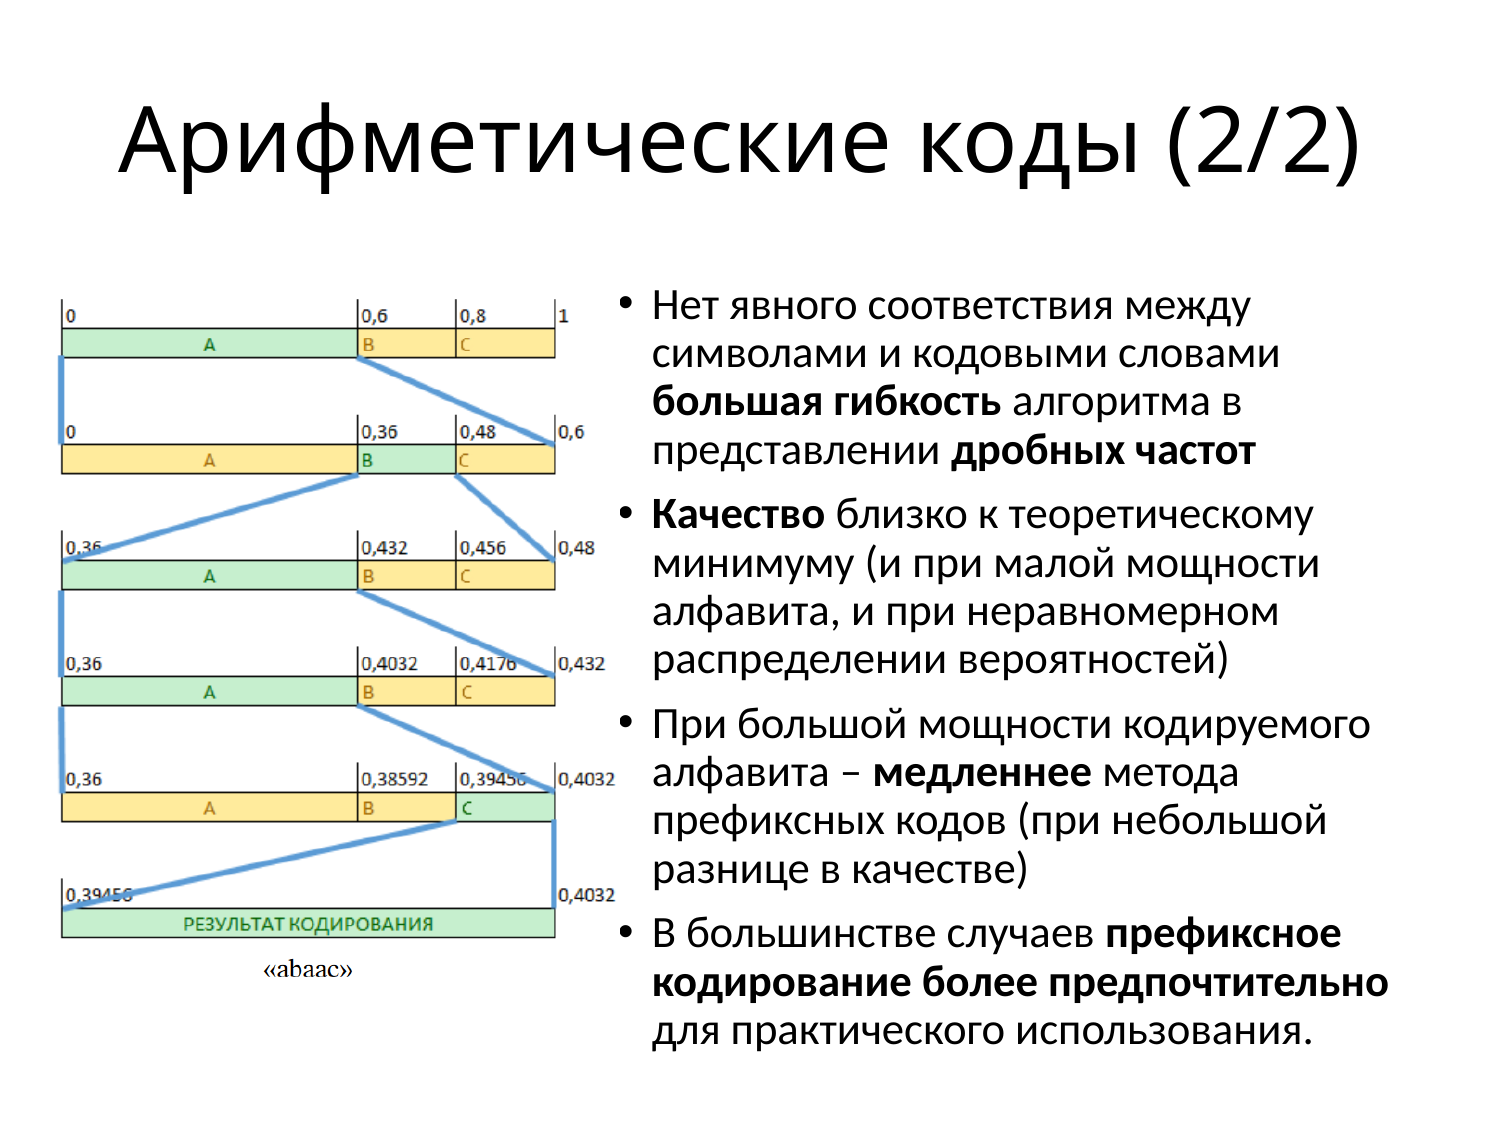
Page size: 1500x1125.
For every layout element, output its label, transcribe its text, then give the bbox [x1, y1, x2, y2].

title Арифметические коды (2/2) [103, 59, 1397, 227]
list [44, 287, 620, 1002]
list Нет явного соответствия между символами и кодовыми словами большая гибкость алгоритма в представлении дробных частот Качество близко к теоретическому минимуму (и при малой мощности алфавита, и при неравномерном распределении вероятностей) При большой мощности кодируемого алфавита – медленнее метода префиксных кодов (при небольшой разнице в качестве) В большинстве случаев префиксное кодирование более предпочтительно для практического использования. [602, 273, 1454, 1076]
